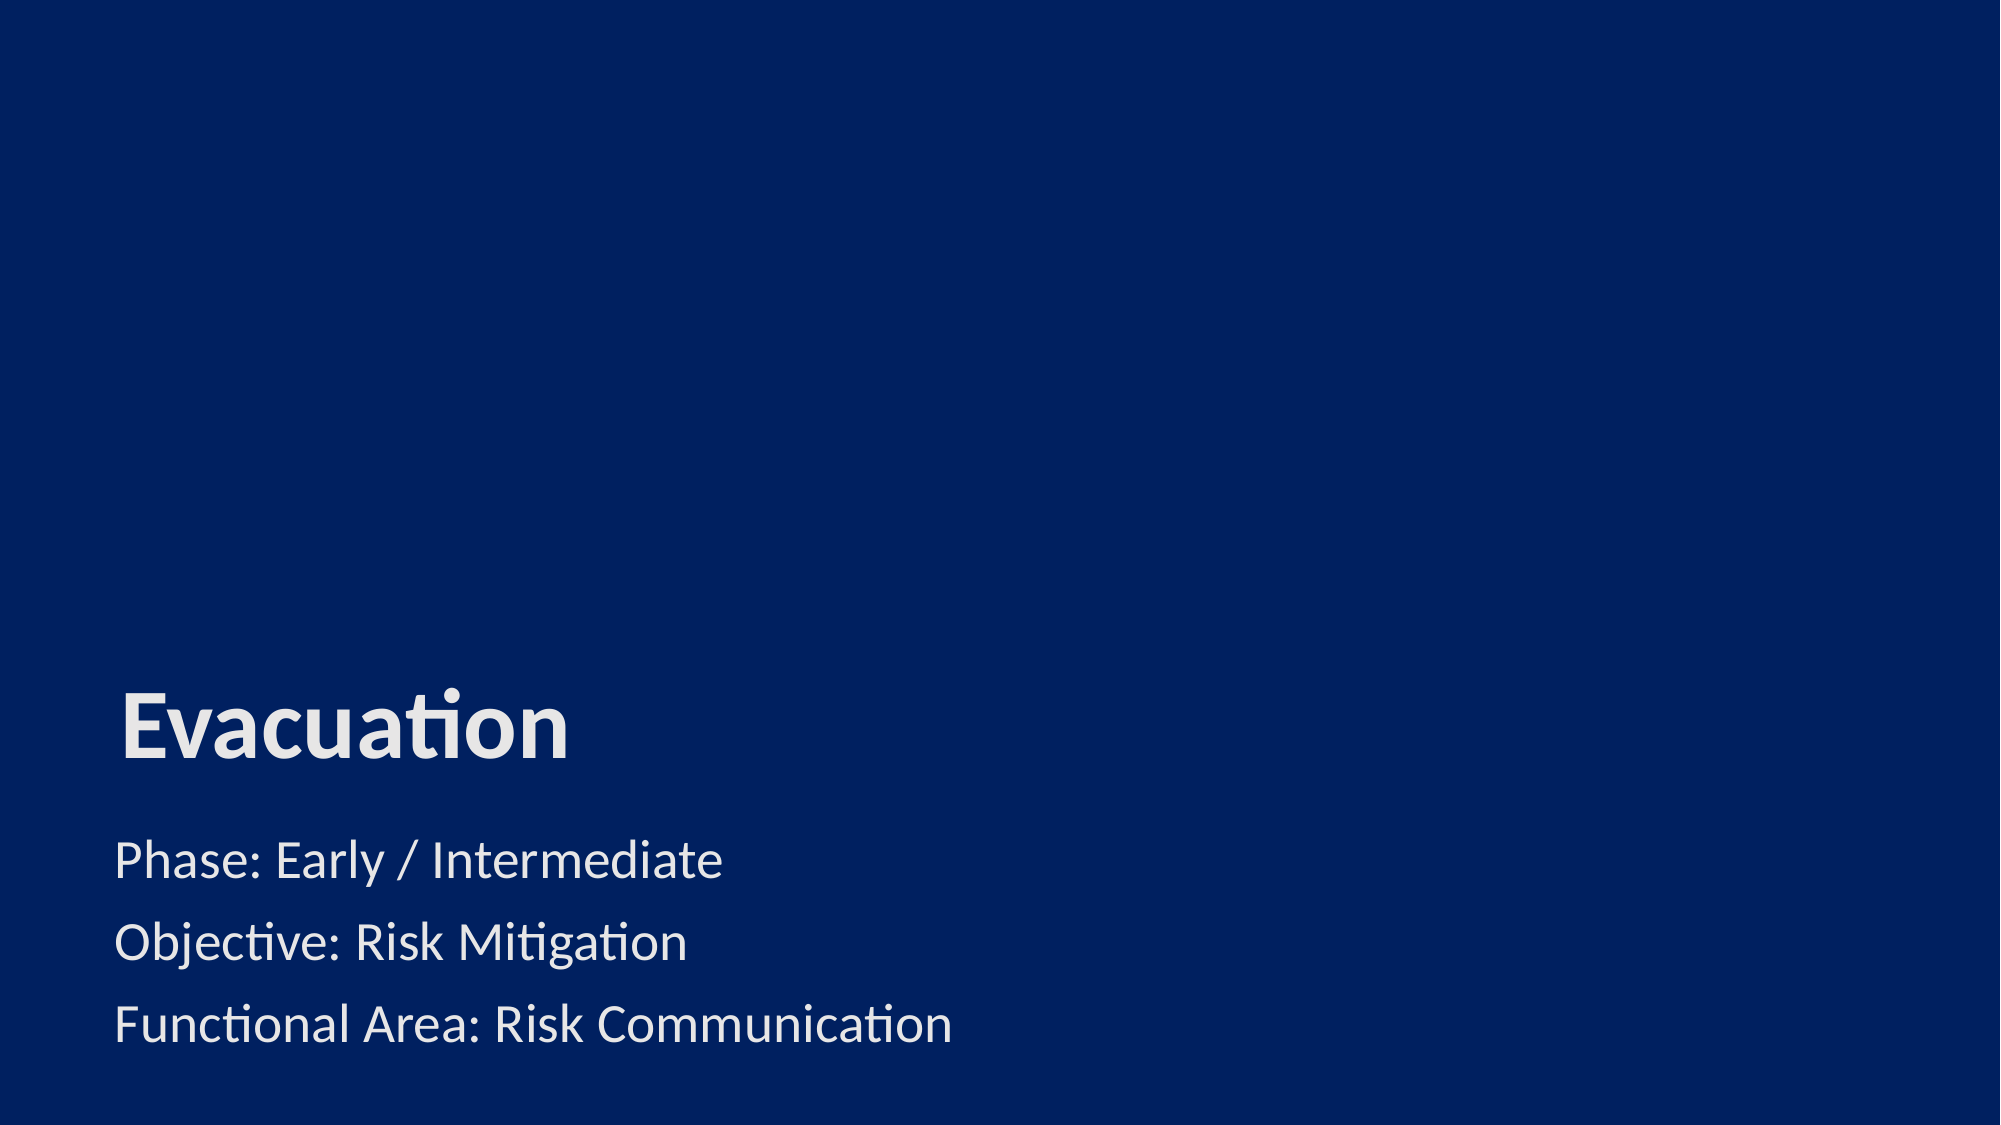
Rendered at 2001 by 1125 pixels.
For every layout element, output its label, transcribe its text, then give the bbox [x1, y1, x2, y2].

list Phase: Early / Intermediate Objective: Risk Mitigation Functional Area: Risk Communication [99, 790, 1800, 1062]
title Evacuation [99, 600, 1915, 791]
